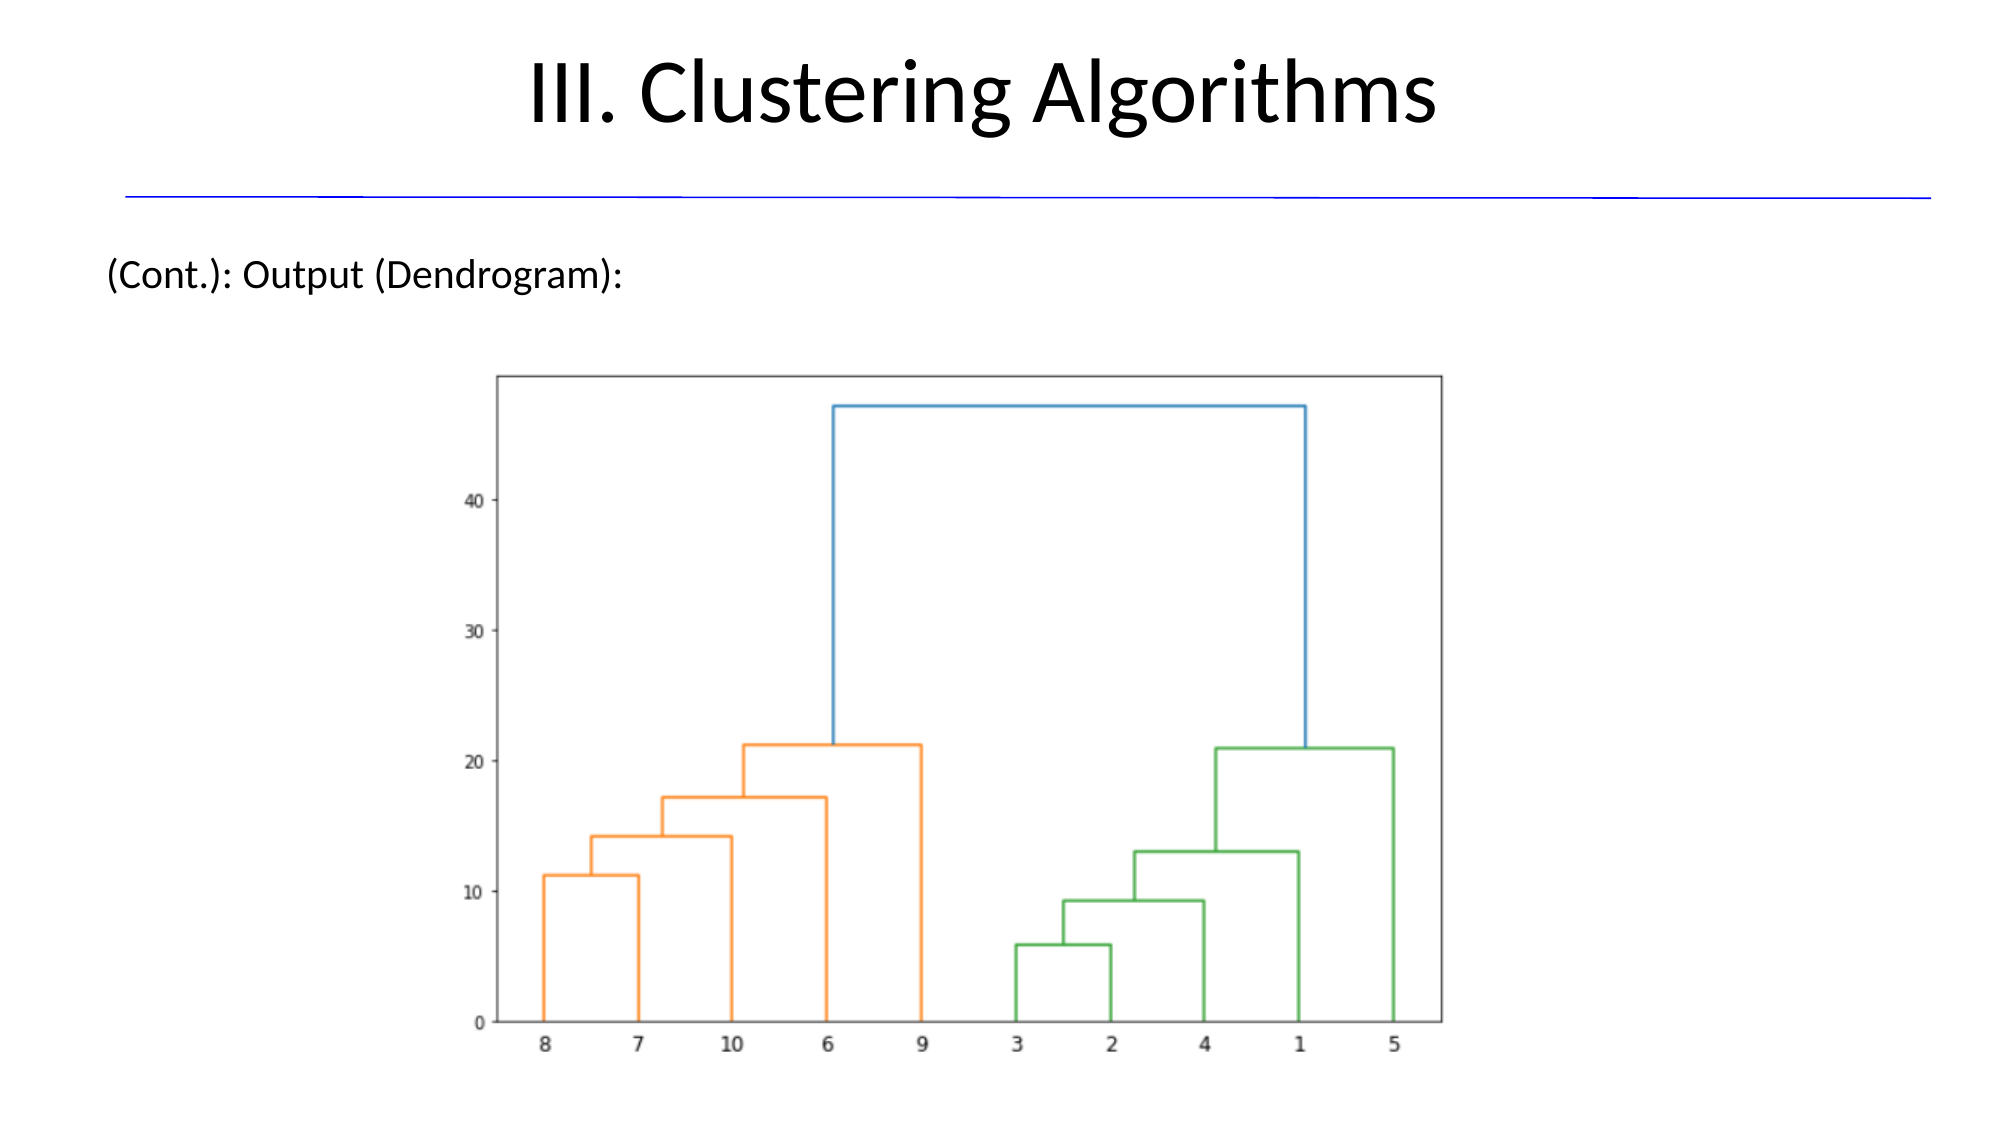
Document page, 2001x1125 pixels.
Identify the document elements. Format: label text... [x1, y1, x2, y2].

picture [436, 352, 1462, 1073]
text_box (Cont.): Output (Dendrogram): [91, 239, 1899, 1005]
text_box III. Clustering Algorithms [131, 12, 1857, 150]
